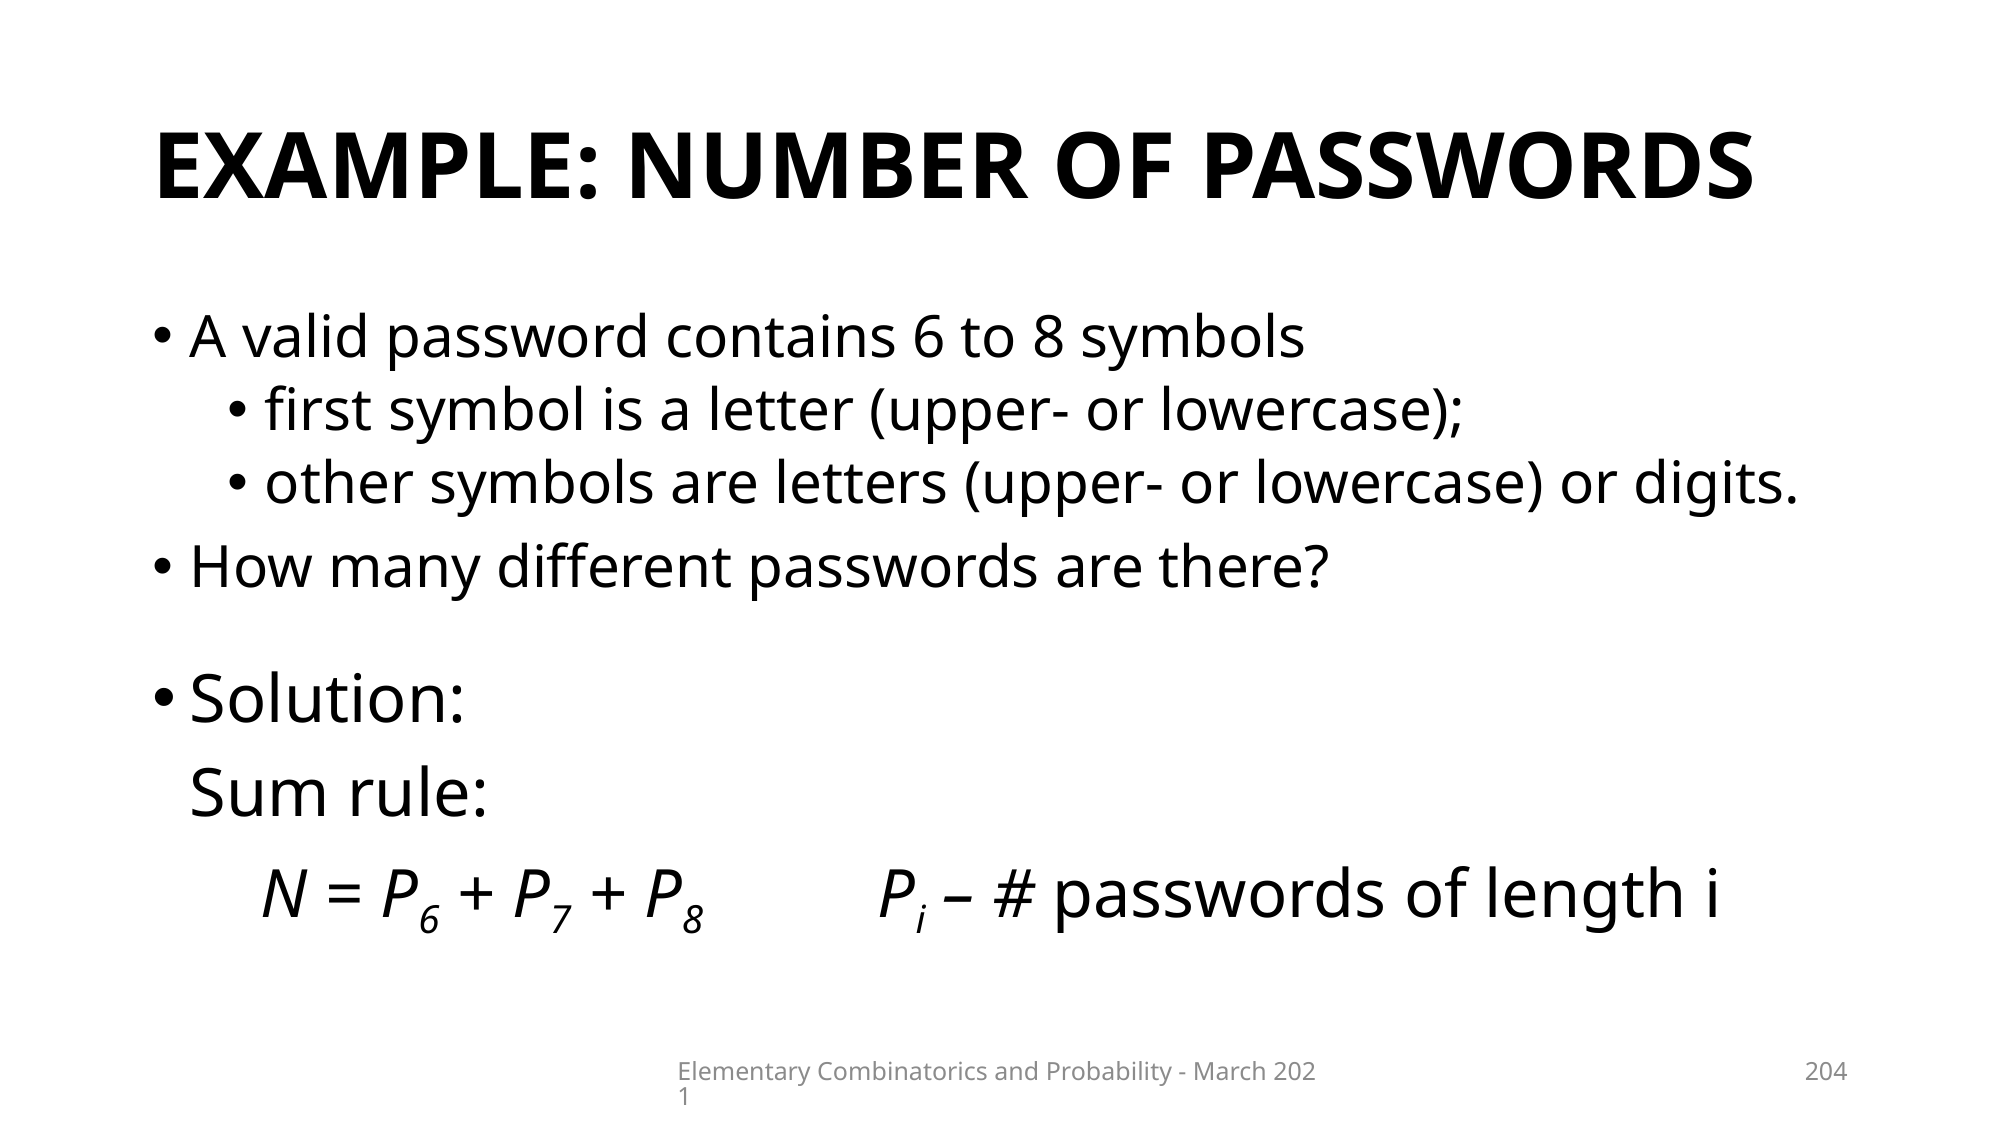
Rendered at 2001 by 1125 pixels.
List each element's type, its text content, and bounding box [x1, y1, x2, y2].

list A valid password contains 6 to 8 symbols first symbol is a letter (upper- or lowercase); other symbols are letters (upper- or lowercase) or digits. How many different passwords are there? Solution: Sum rule: N = P6 + P7 + P8 Pi – # passwords of length i [137, 299, 1863, 1014]
footer Elementary Combinatorics and Probability - March 2021 [662, 1042, 1338, 1103]
title Example: Number of passwords [137, 59, 1863, 278]
slide_number 204 [1412, 1042, 1863, 1103]
